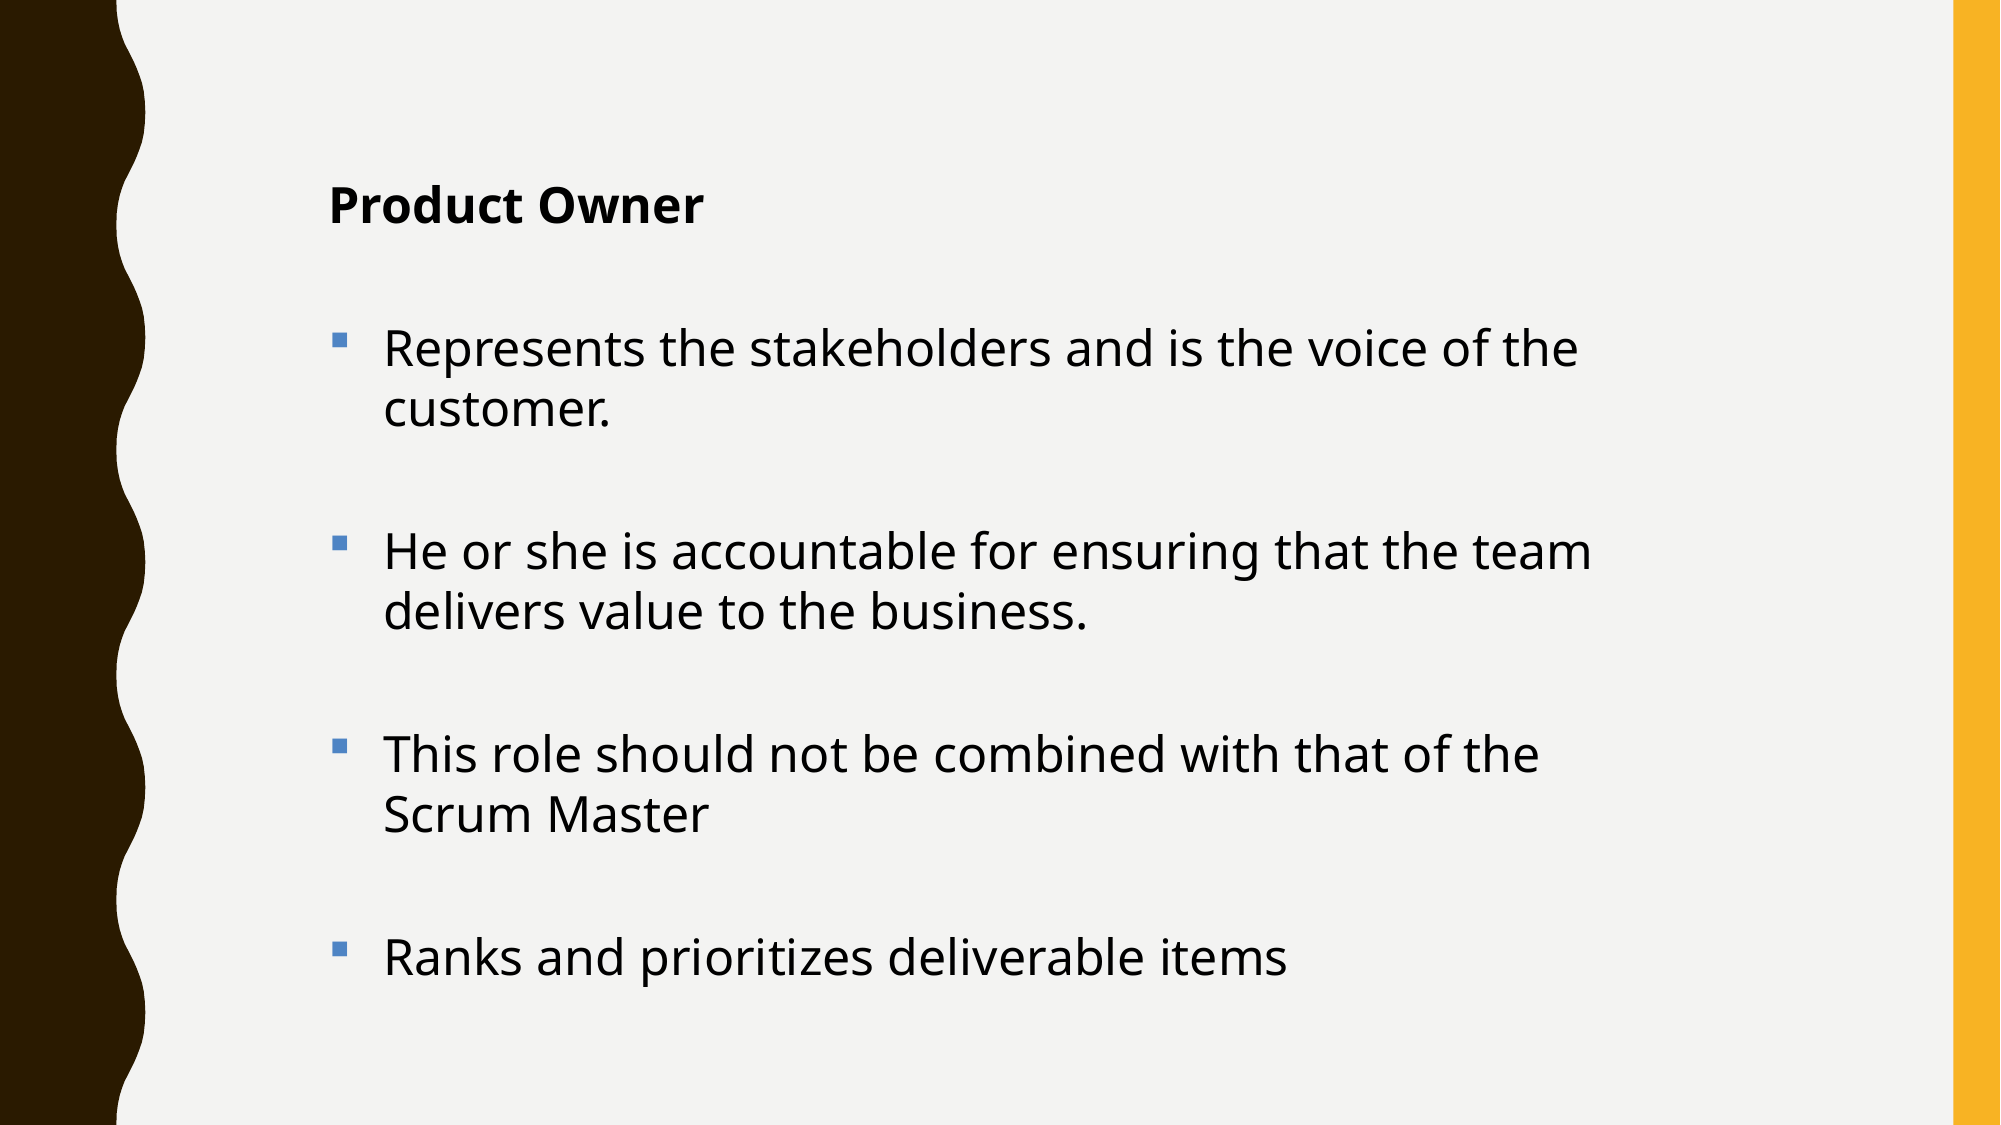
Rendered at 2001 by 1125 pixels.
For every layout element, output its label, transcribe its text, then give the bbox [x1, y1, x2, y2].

text_box Product Owner Represents the stakeholders and is the voice of the customer. He or she is accountable for ensuring that the team delivers value to the business. This role should not be combined with that of the Scrum Master Ranks and prioritizes deliverable items [312, 166, 1703, 993]
